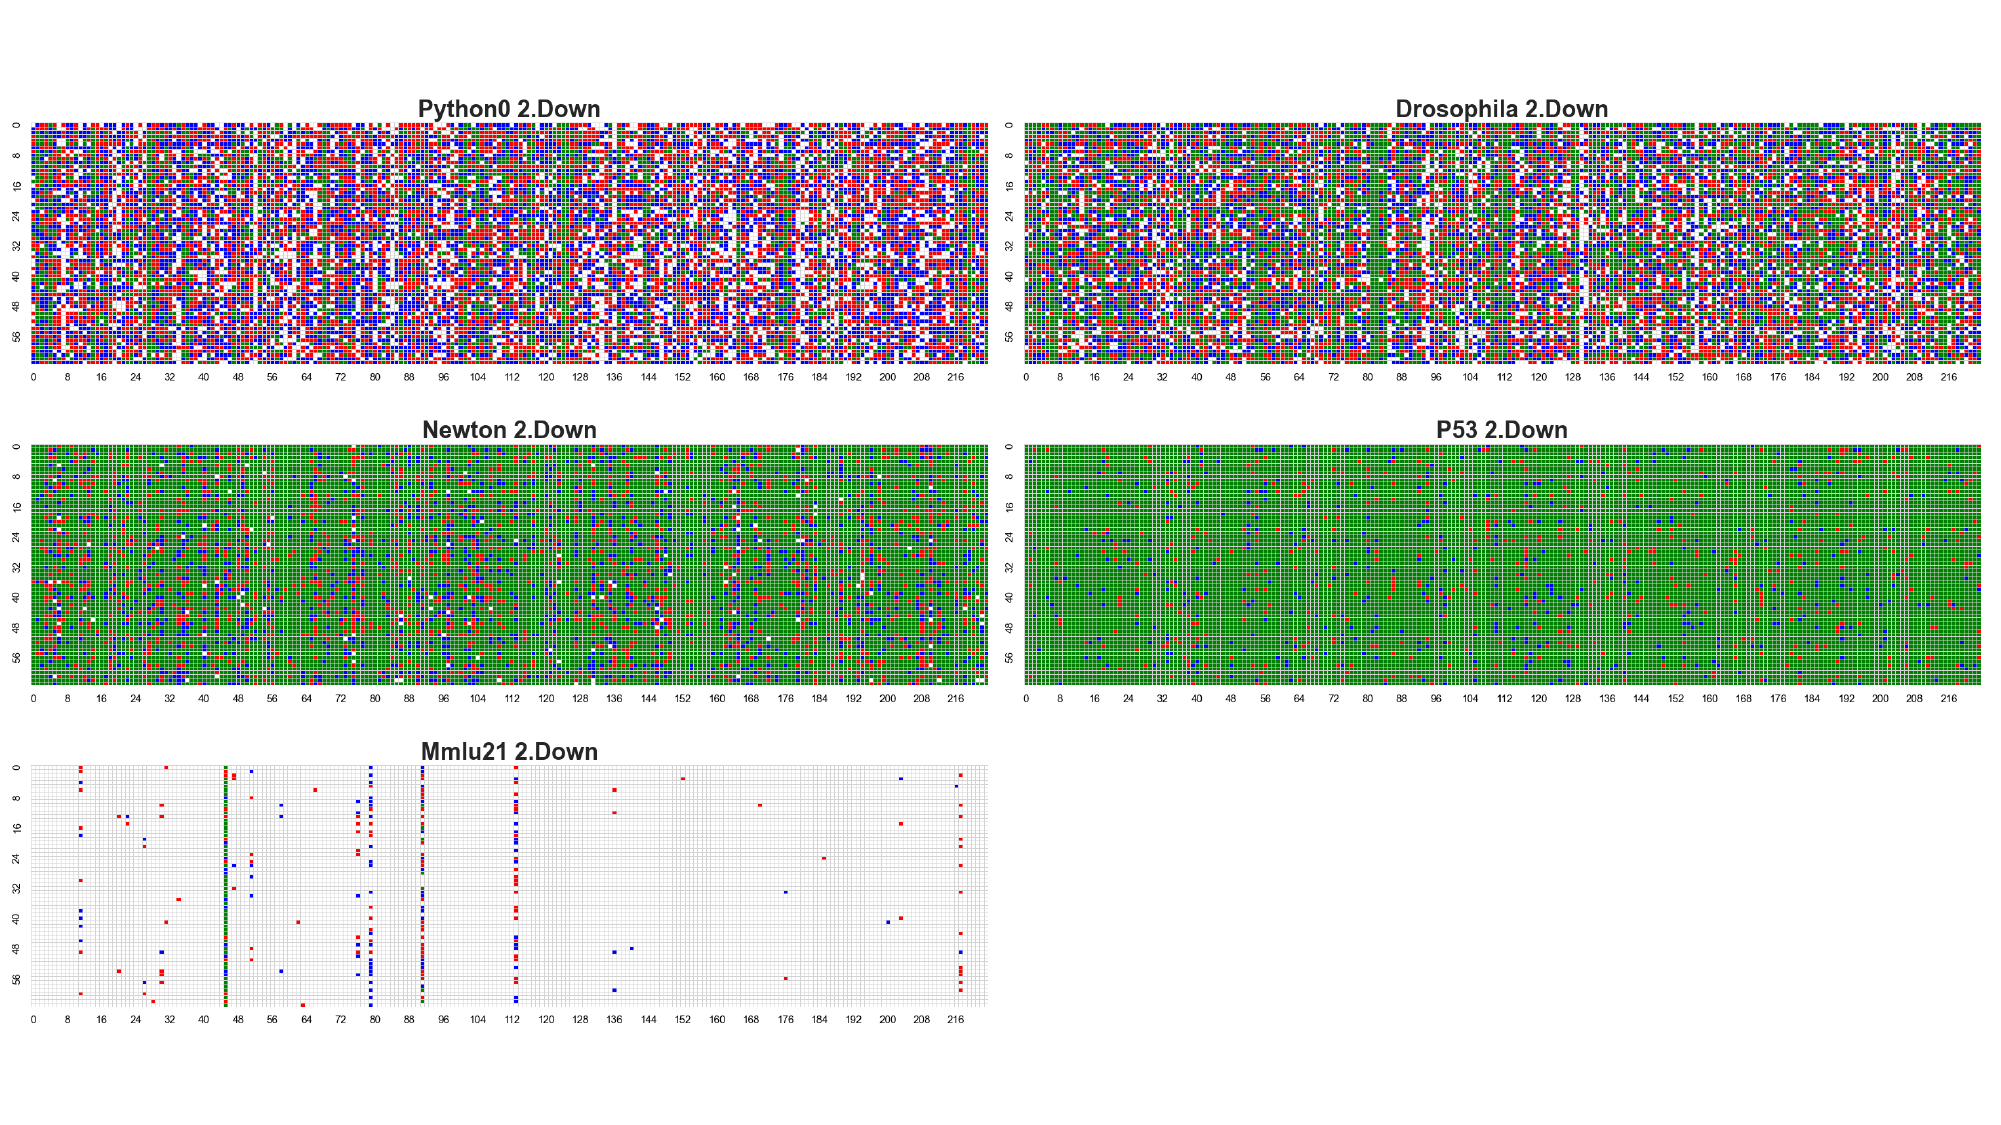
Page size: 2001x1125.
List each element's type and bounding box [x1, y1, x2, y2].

picture [0, 87, 2000, 1037]
